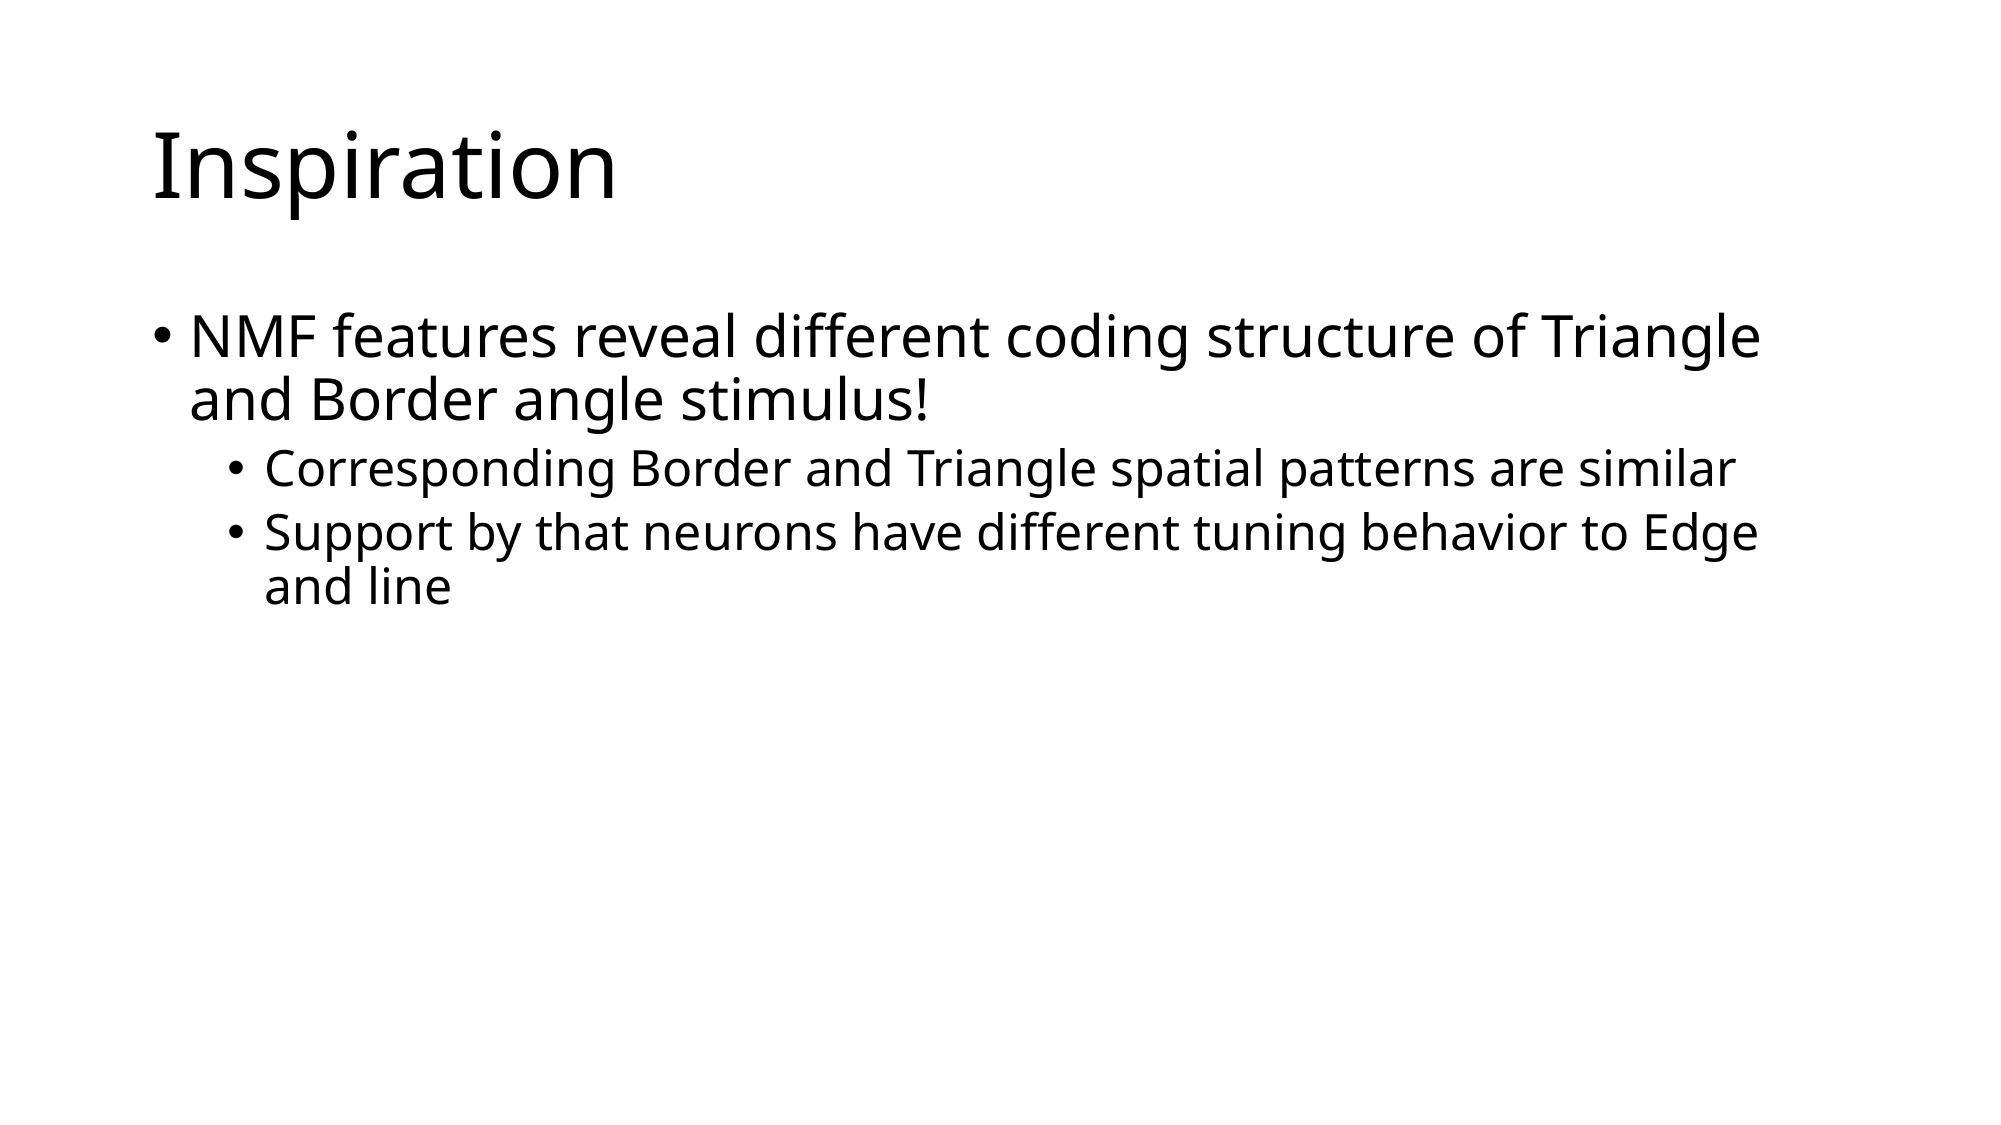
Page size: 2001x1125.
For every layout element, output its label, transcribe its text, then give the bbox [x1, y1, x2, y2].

list NMF features reveal different coding structure of Triangle and Border angle stimulus! Corresponding Border and Triangle spatial patterns are similar Support by that neurons have different tuning behavior to Edge and line [137, 299, 1863, 1014]
title Inspiration [137, 59, 1863, 278]
